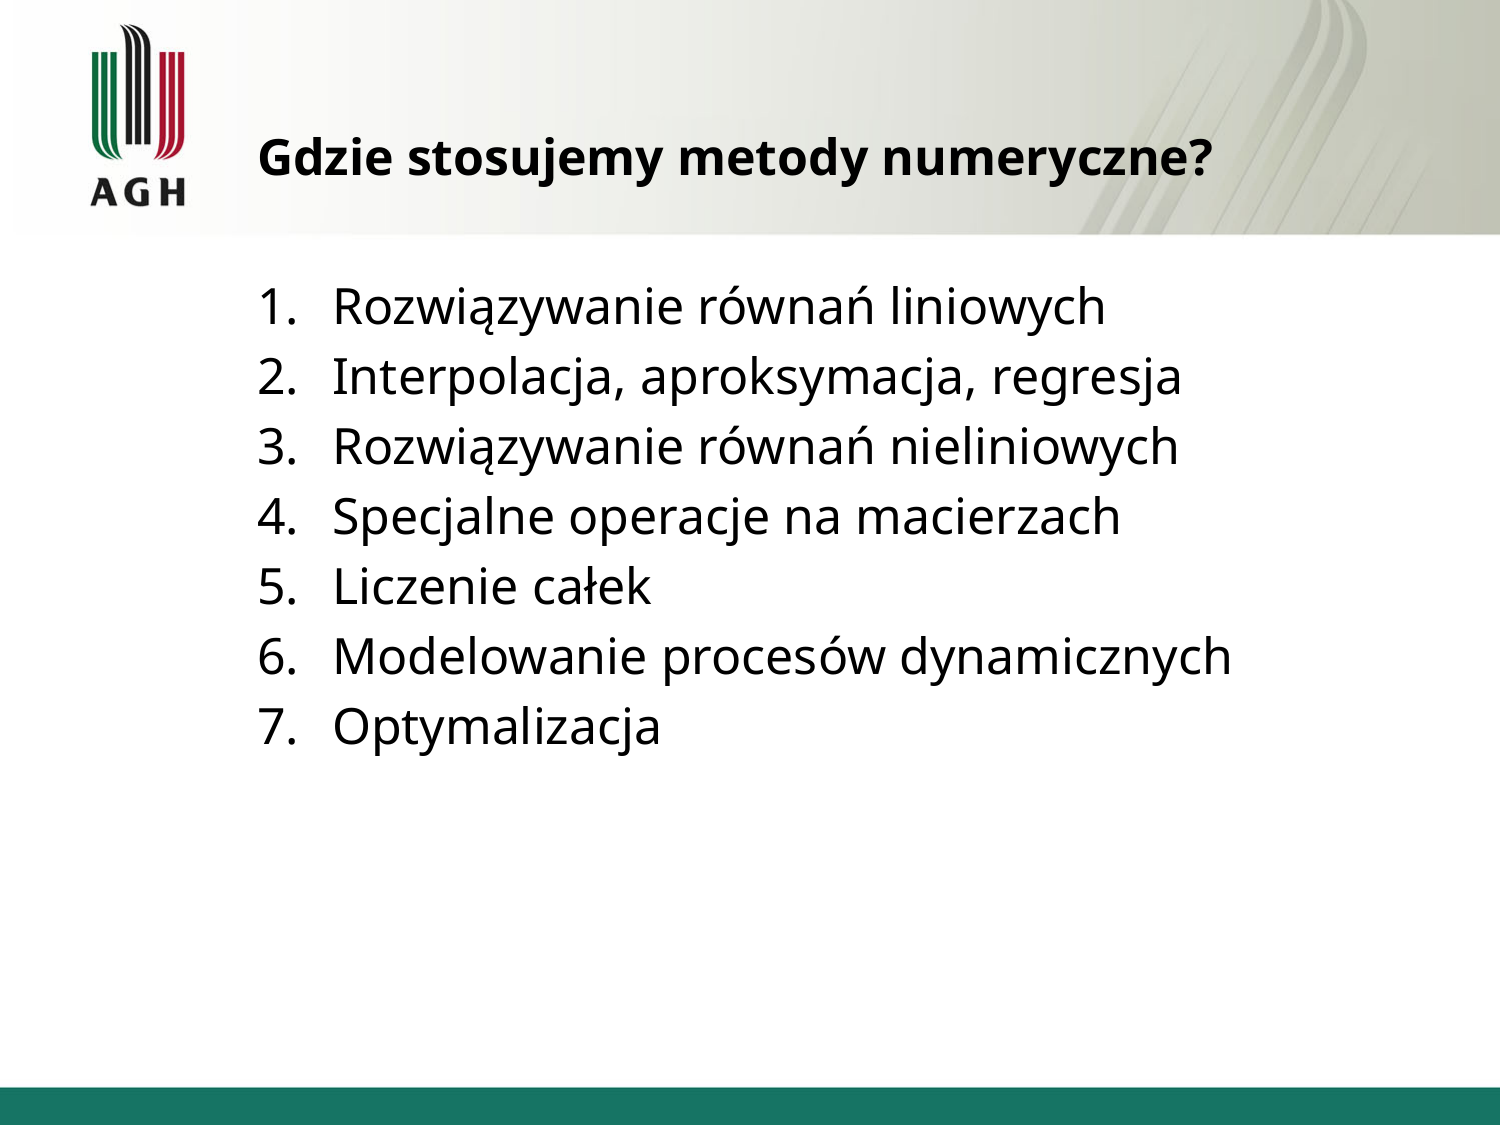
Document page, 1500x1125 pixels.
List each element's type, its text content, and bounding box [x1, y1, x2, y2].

title Gdzie stosujemy metody numeryczne? [242, 78, 1425, 233]
picture [0, 0, 1500, 1125]
list Rozwiązywanie równań liniowych Interpolacja, aproksymacja, regresja Rozwiązywanie równań nieliniowych Specjalne operacje na macierzach Liczenie całek Modelowanie procesów dynamicznych Optymalizacja [242, 267, 1425, 1005]
